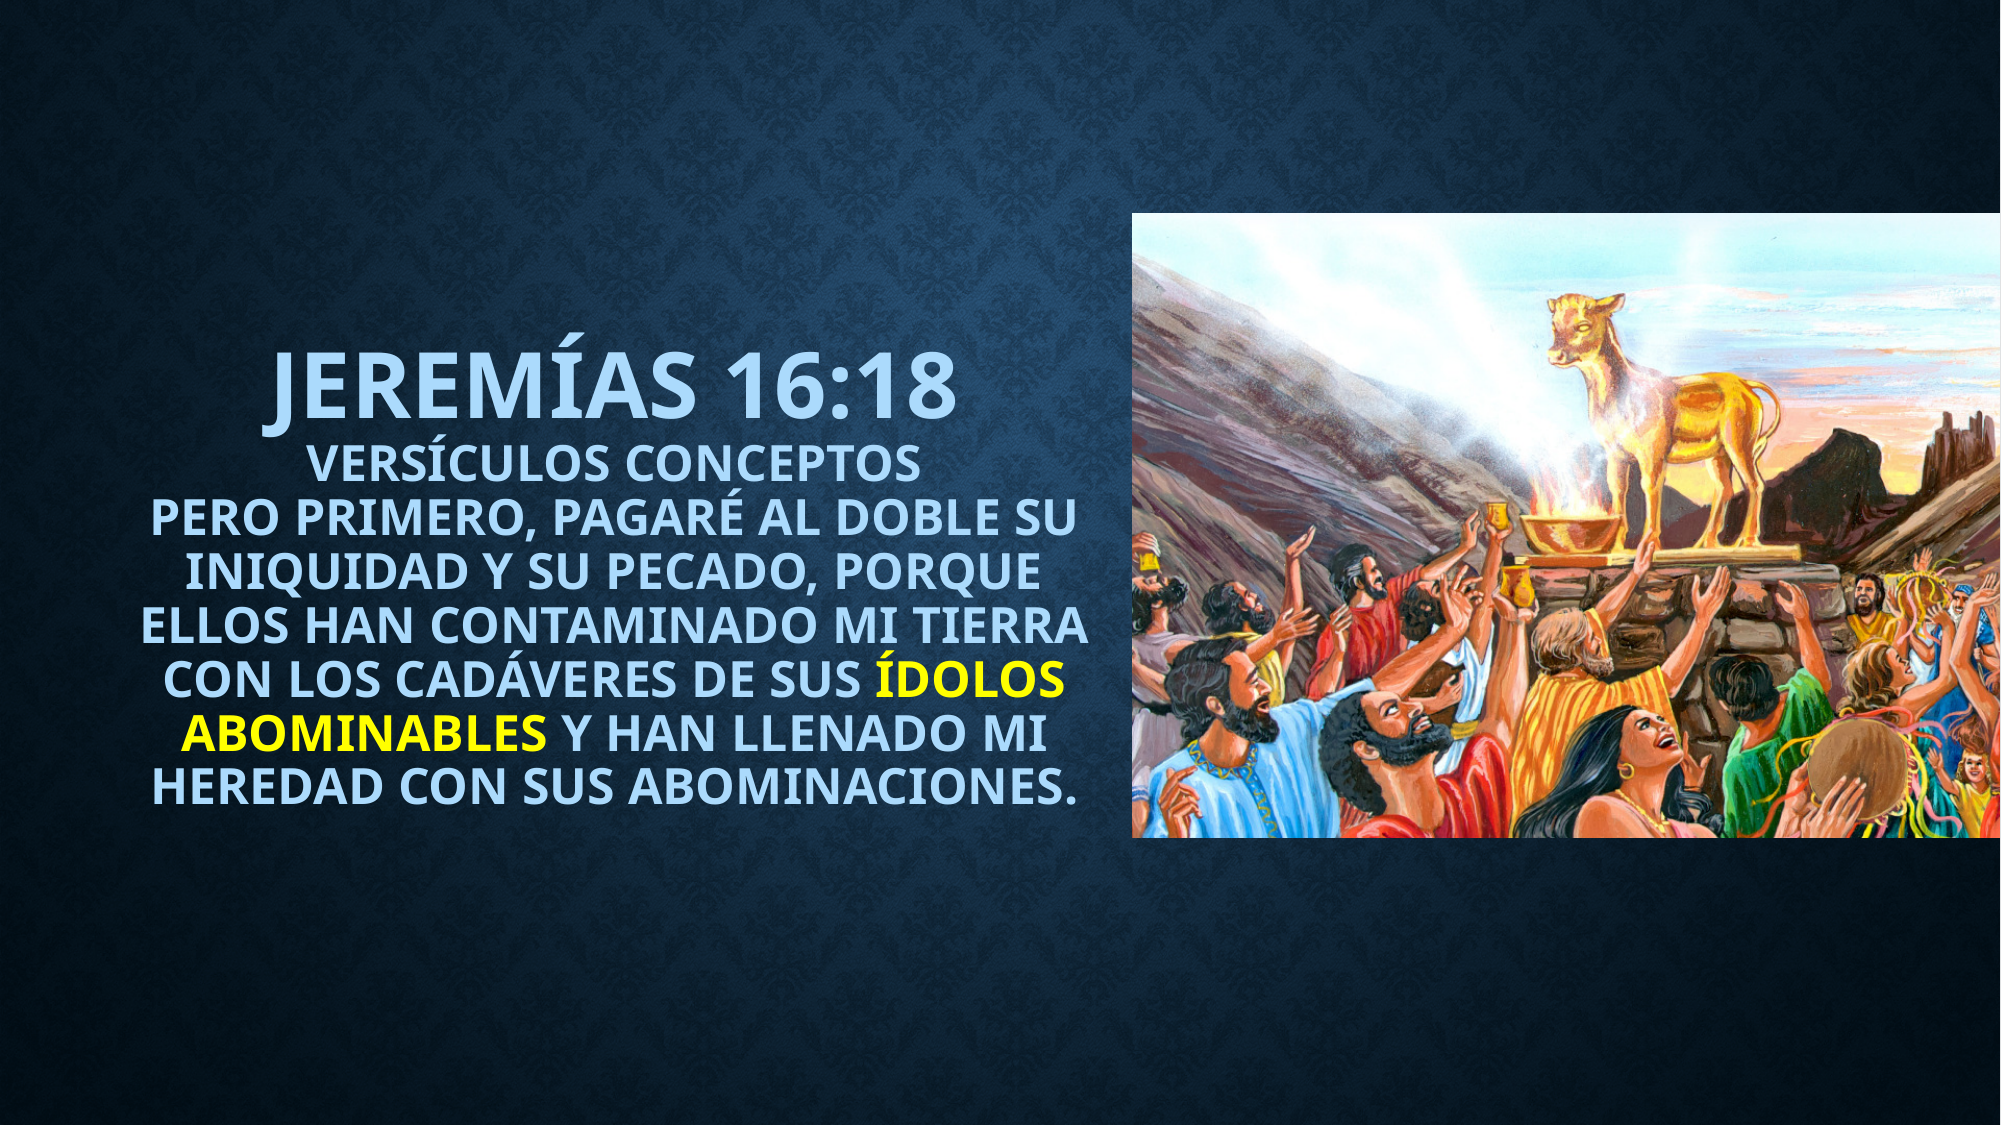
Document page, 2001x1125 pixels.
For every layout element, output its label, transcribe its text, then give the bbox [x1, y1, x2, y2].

picture [1131, 212, 2000, 839]
title Jeremías 16:18 Versículos Conceptos Pero primero, pagaré al doble su iniquidad y su pecado, porque ellos han contaminado mi tierra con los cadáveres de sus ídolos abominables y han llenado mi heredad con sus abominaciones. [96, 64, 1133, 824]
